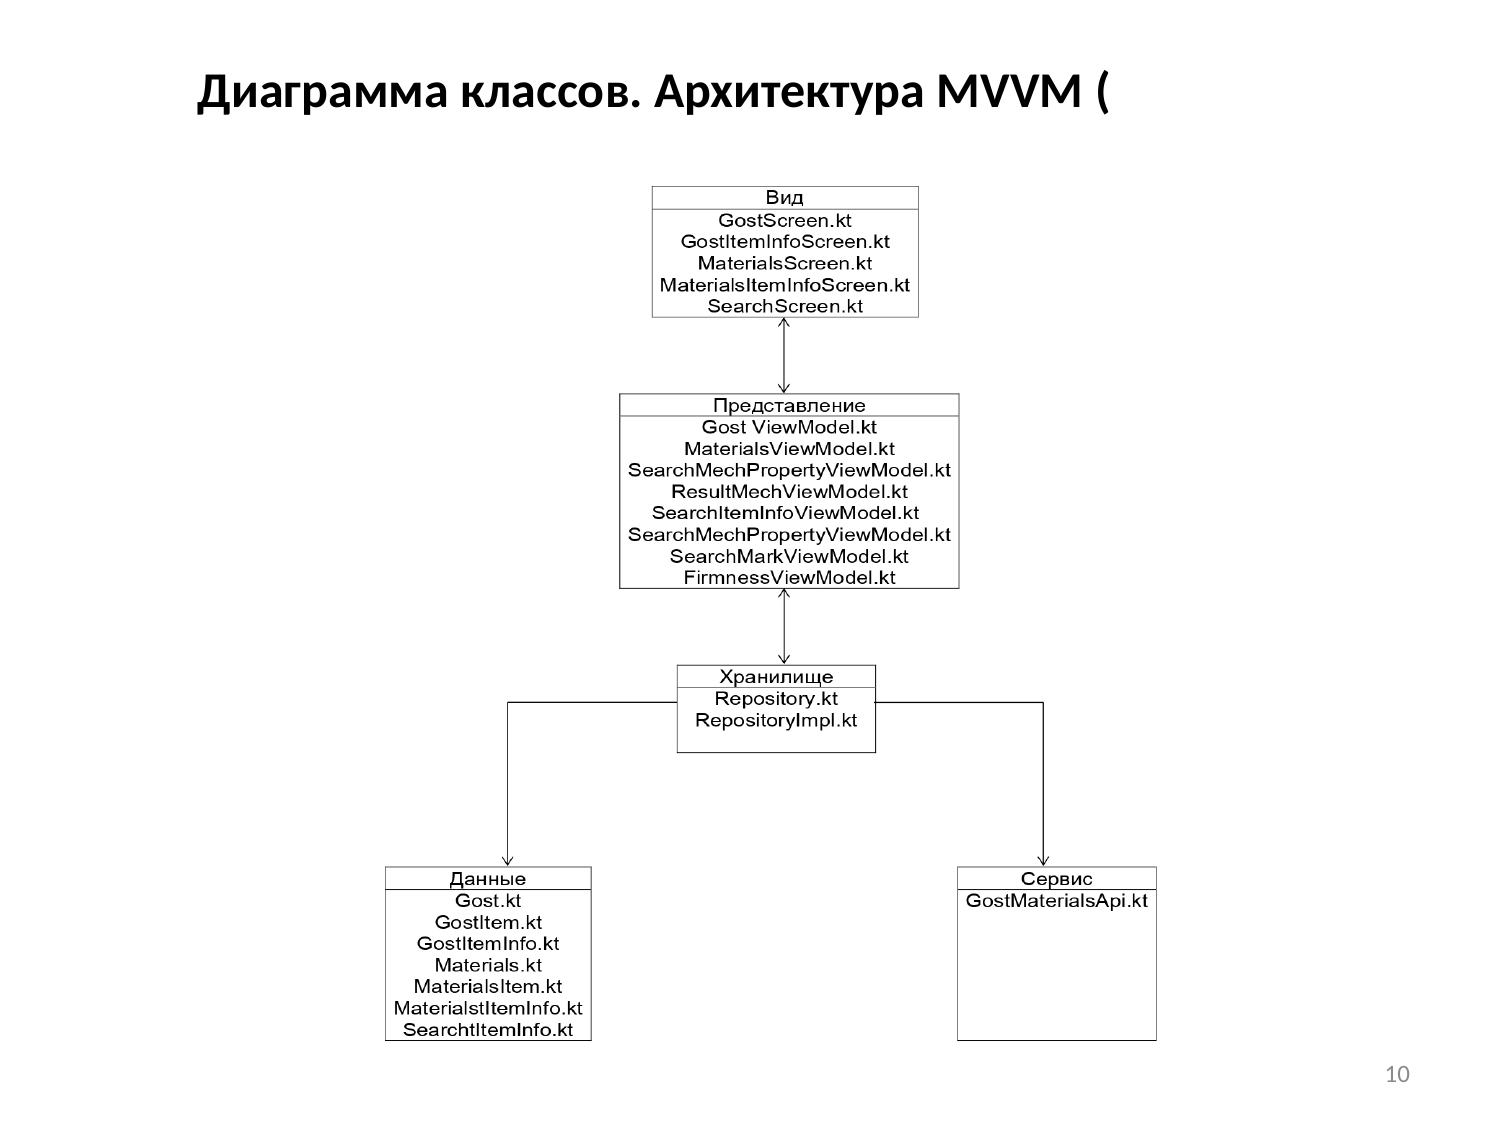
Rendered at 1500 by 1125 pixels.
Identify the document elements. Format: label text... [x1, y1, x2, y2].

picture [348, 148, 1188, 1059]
slide_number 10 [1074, 1042, 1425, 1103]
text_box Диаграмма классов. Архитектура MVVM ( [182, 49, 1214, 125]
